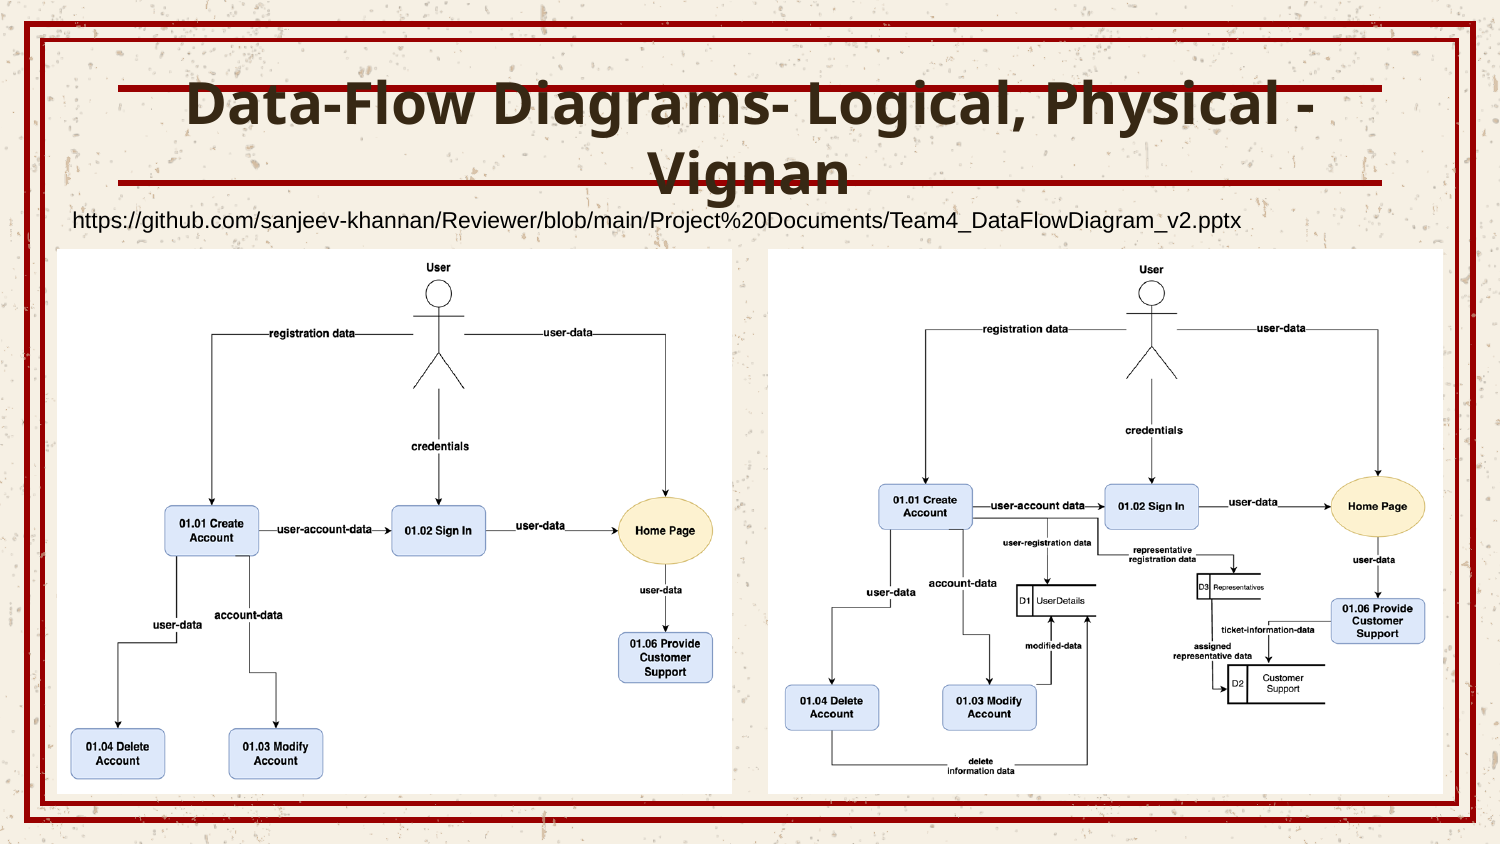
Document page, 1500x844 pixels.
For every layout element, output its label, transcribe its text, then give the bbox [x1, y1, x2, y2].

title Data-Flow Diagrams- Logical, Physical - Vignan [118, 88, 1382, 183]
picture [1, 1, 1500, 844]
text_box https://github.com/sanjeev-khannan/Reviewer/blob/main/Project%20Documents/Team4_DataFlowDiagram_v2.pptx [57, 191, 1443, 247]
